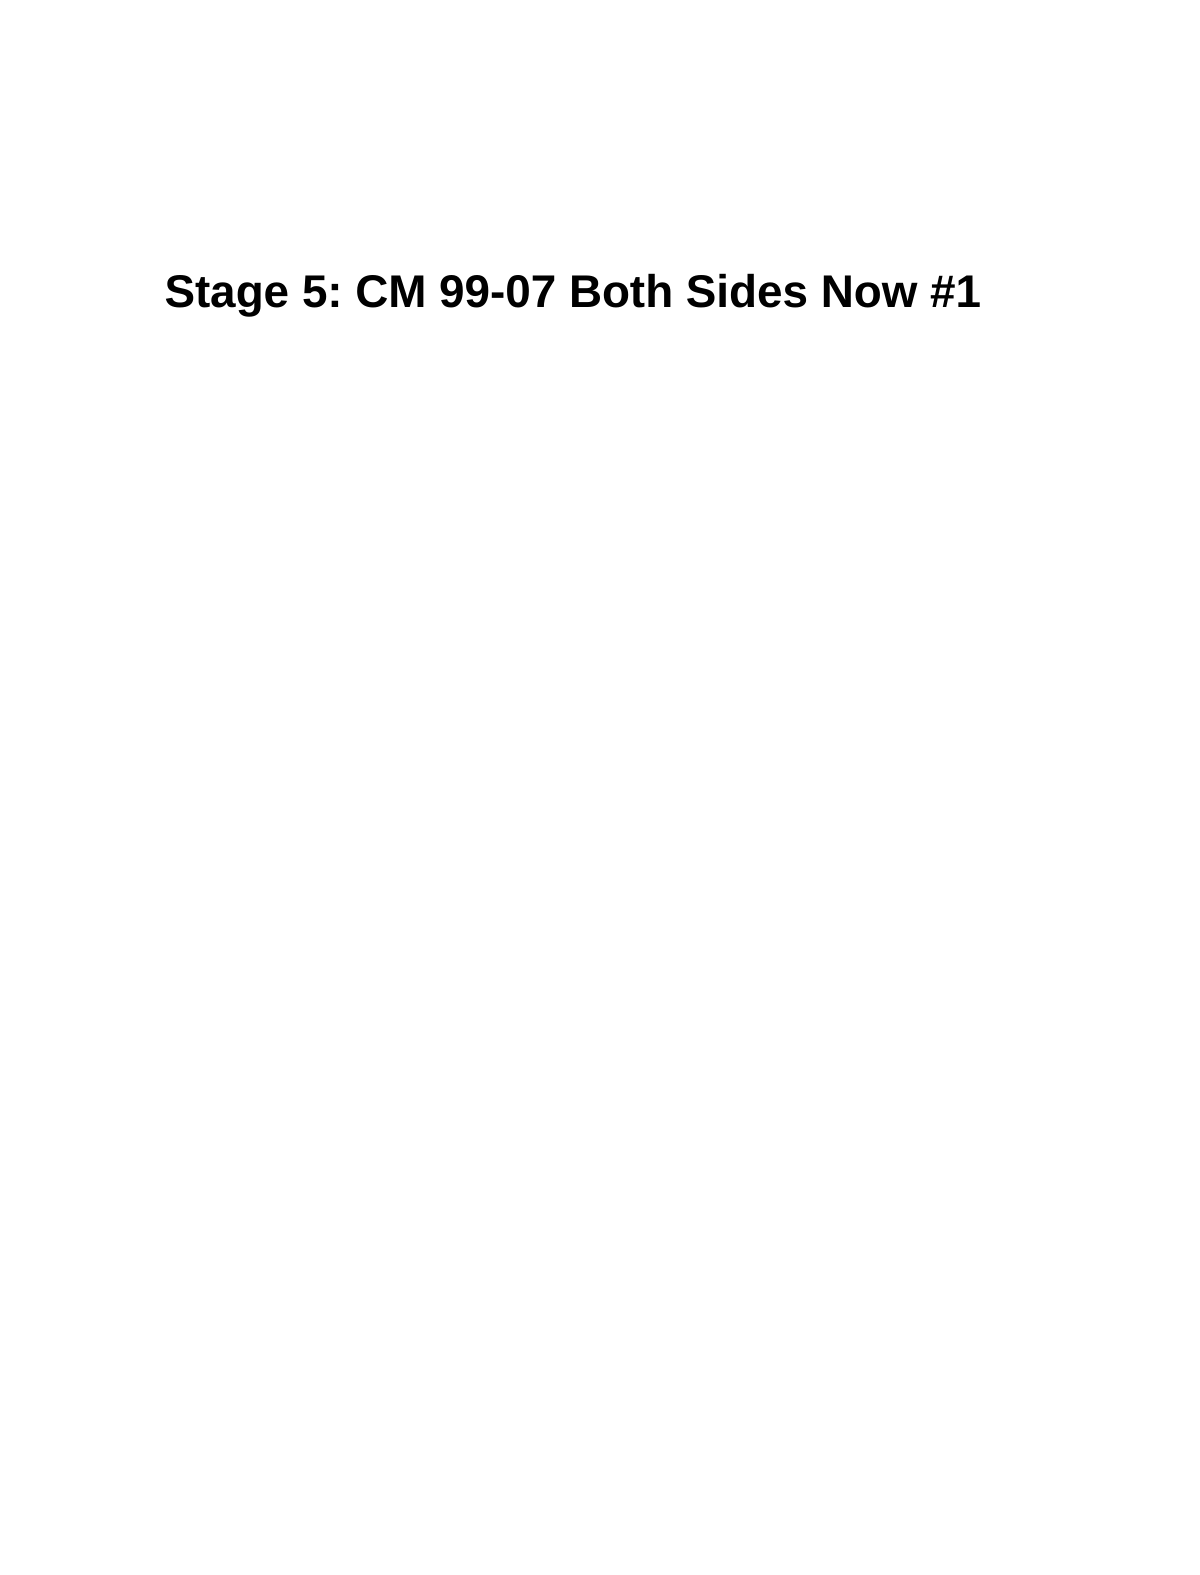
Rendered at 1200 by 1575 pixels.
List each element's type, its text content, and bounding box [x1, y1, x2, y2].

text_box Stage 5: CM 99-07 Both Sides Now #1 [149, 246, 1051, 387]
